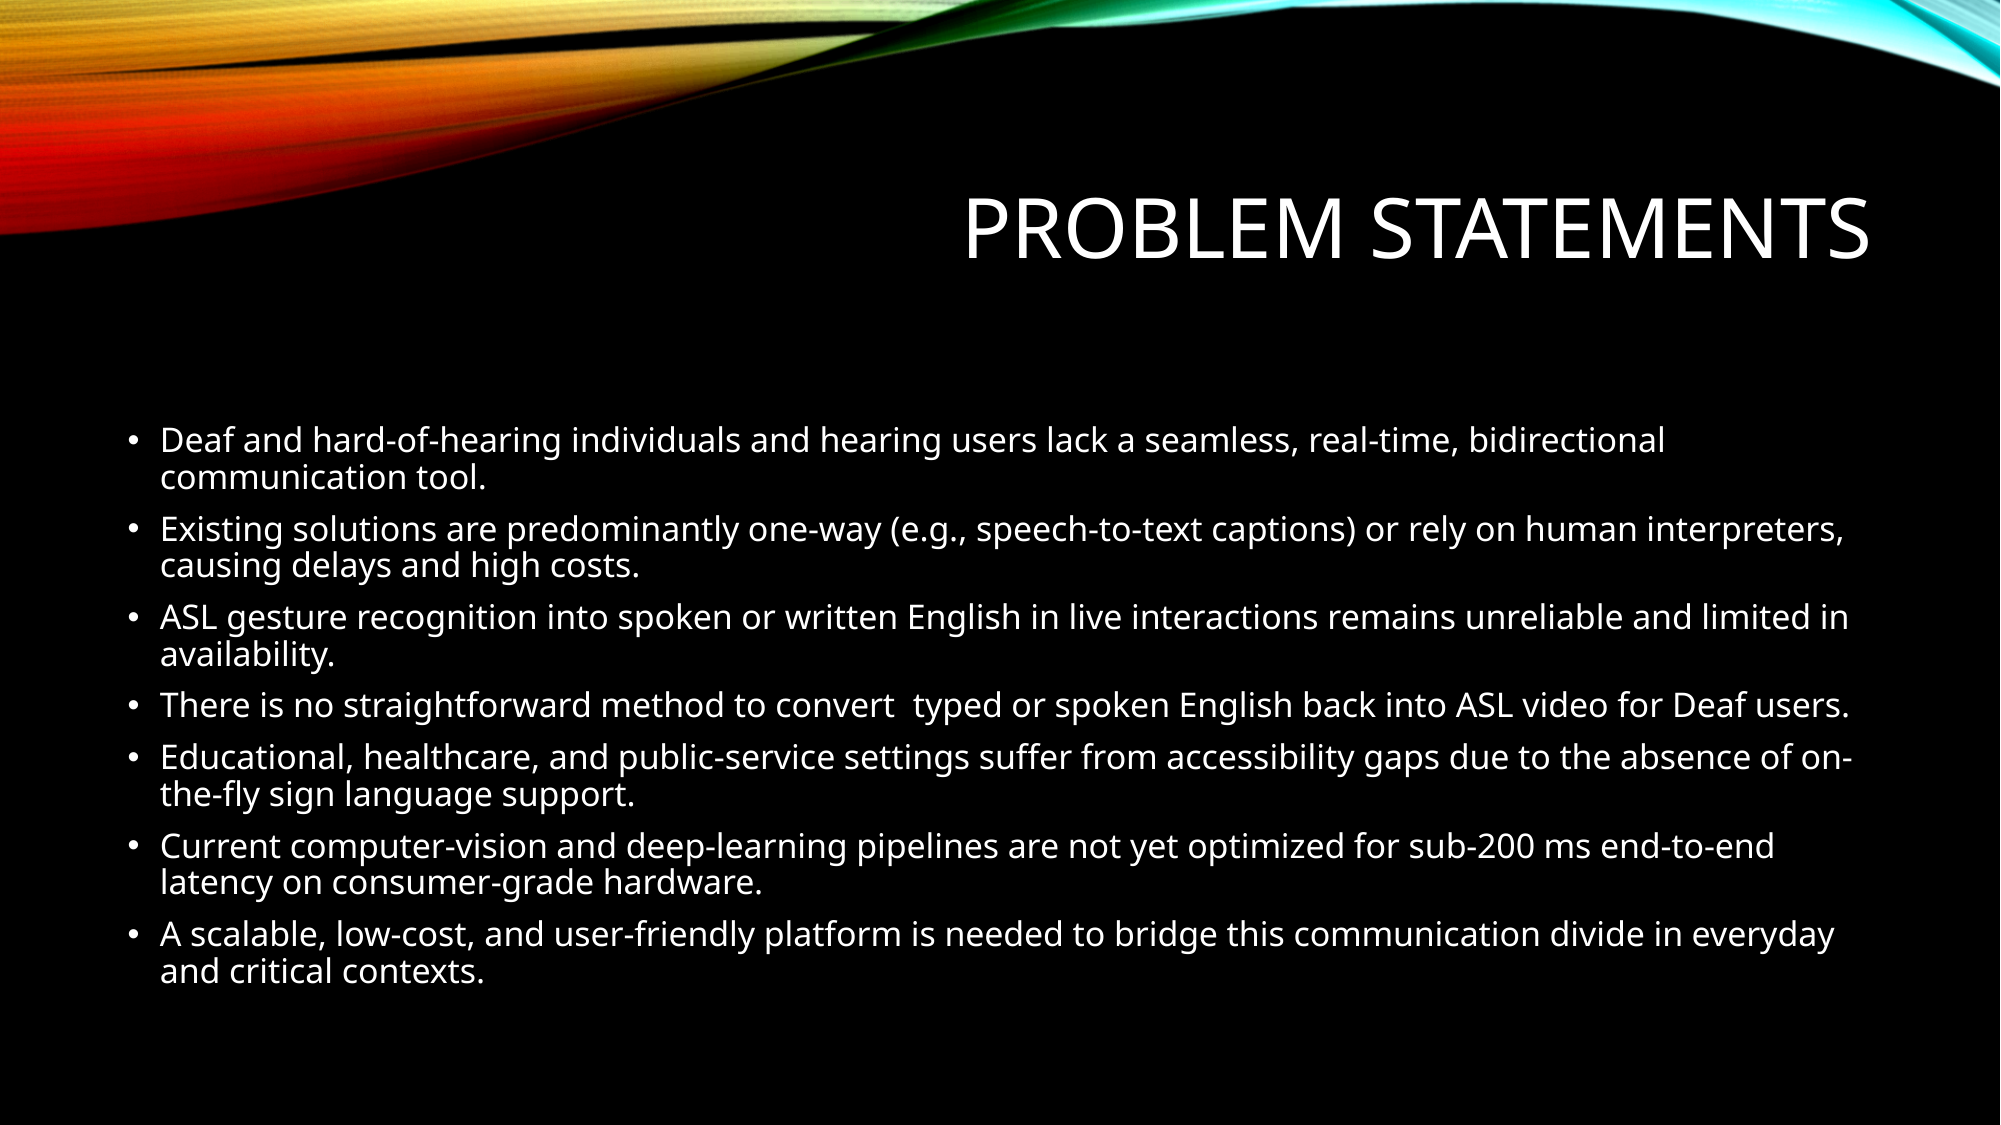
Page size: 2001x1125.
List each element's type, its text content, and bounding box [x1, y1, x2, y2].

picture [0, 0, 2000, 237]
list Deaf and hard-of-hearing individuals and hearing users lack a seamless, real-time, bidirectional communication tool. Existing solutions are predominantly one-way (e.g., speech-to-text captions) or rely on human interpreters, causing delays and high costs. ASL gesture recognition into spoken or written English in live interactions remains unreliable and limited in availability. There is no straightforward method to convert typed or spoken English back into ASL video for Deaf users. Educational, healthcare, and public-service settings suffer from accessibility gaps due to the absence of on-the-fly sign language support. Current computer-vision and deep-learning pipelines are not yet optimized for sub-200 ms end-to-end latency on consumer-grade hardware. A scalable, low-cost, and user-friendly platform is needed to bridge this communication divide in everyday and critical contexts. [112, 360, 1888, 1021]
title Problem Statements [474, 125, 1888, 338]
